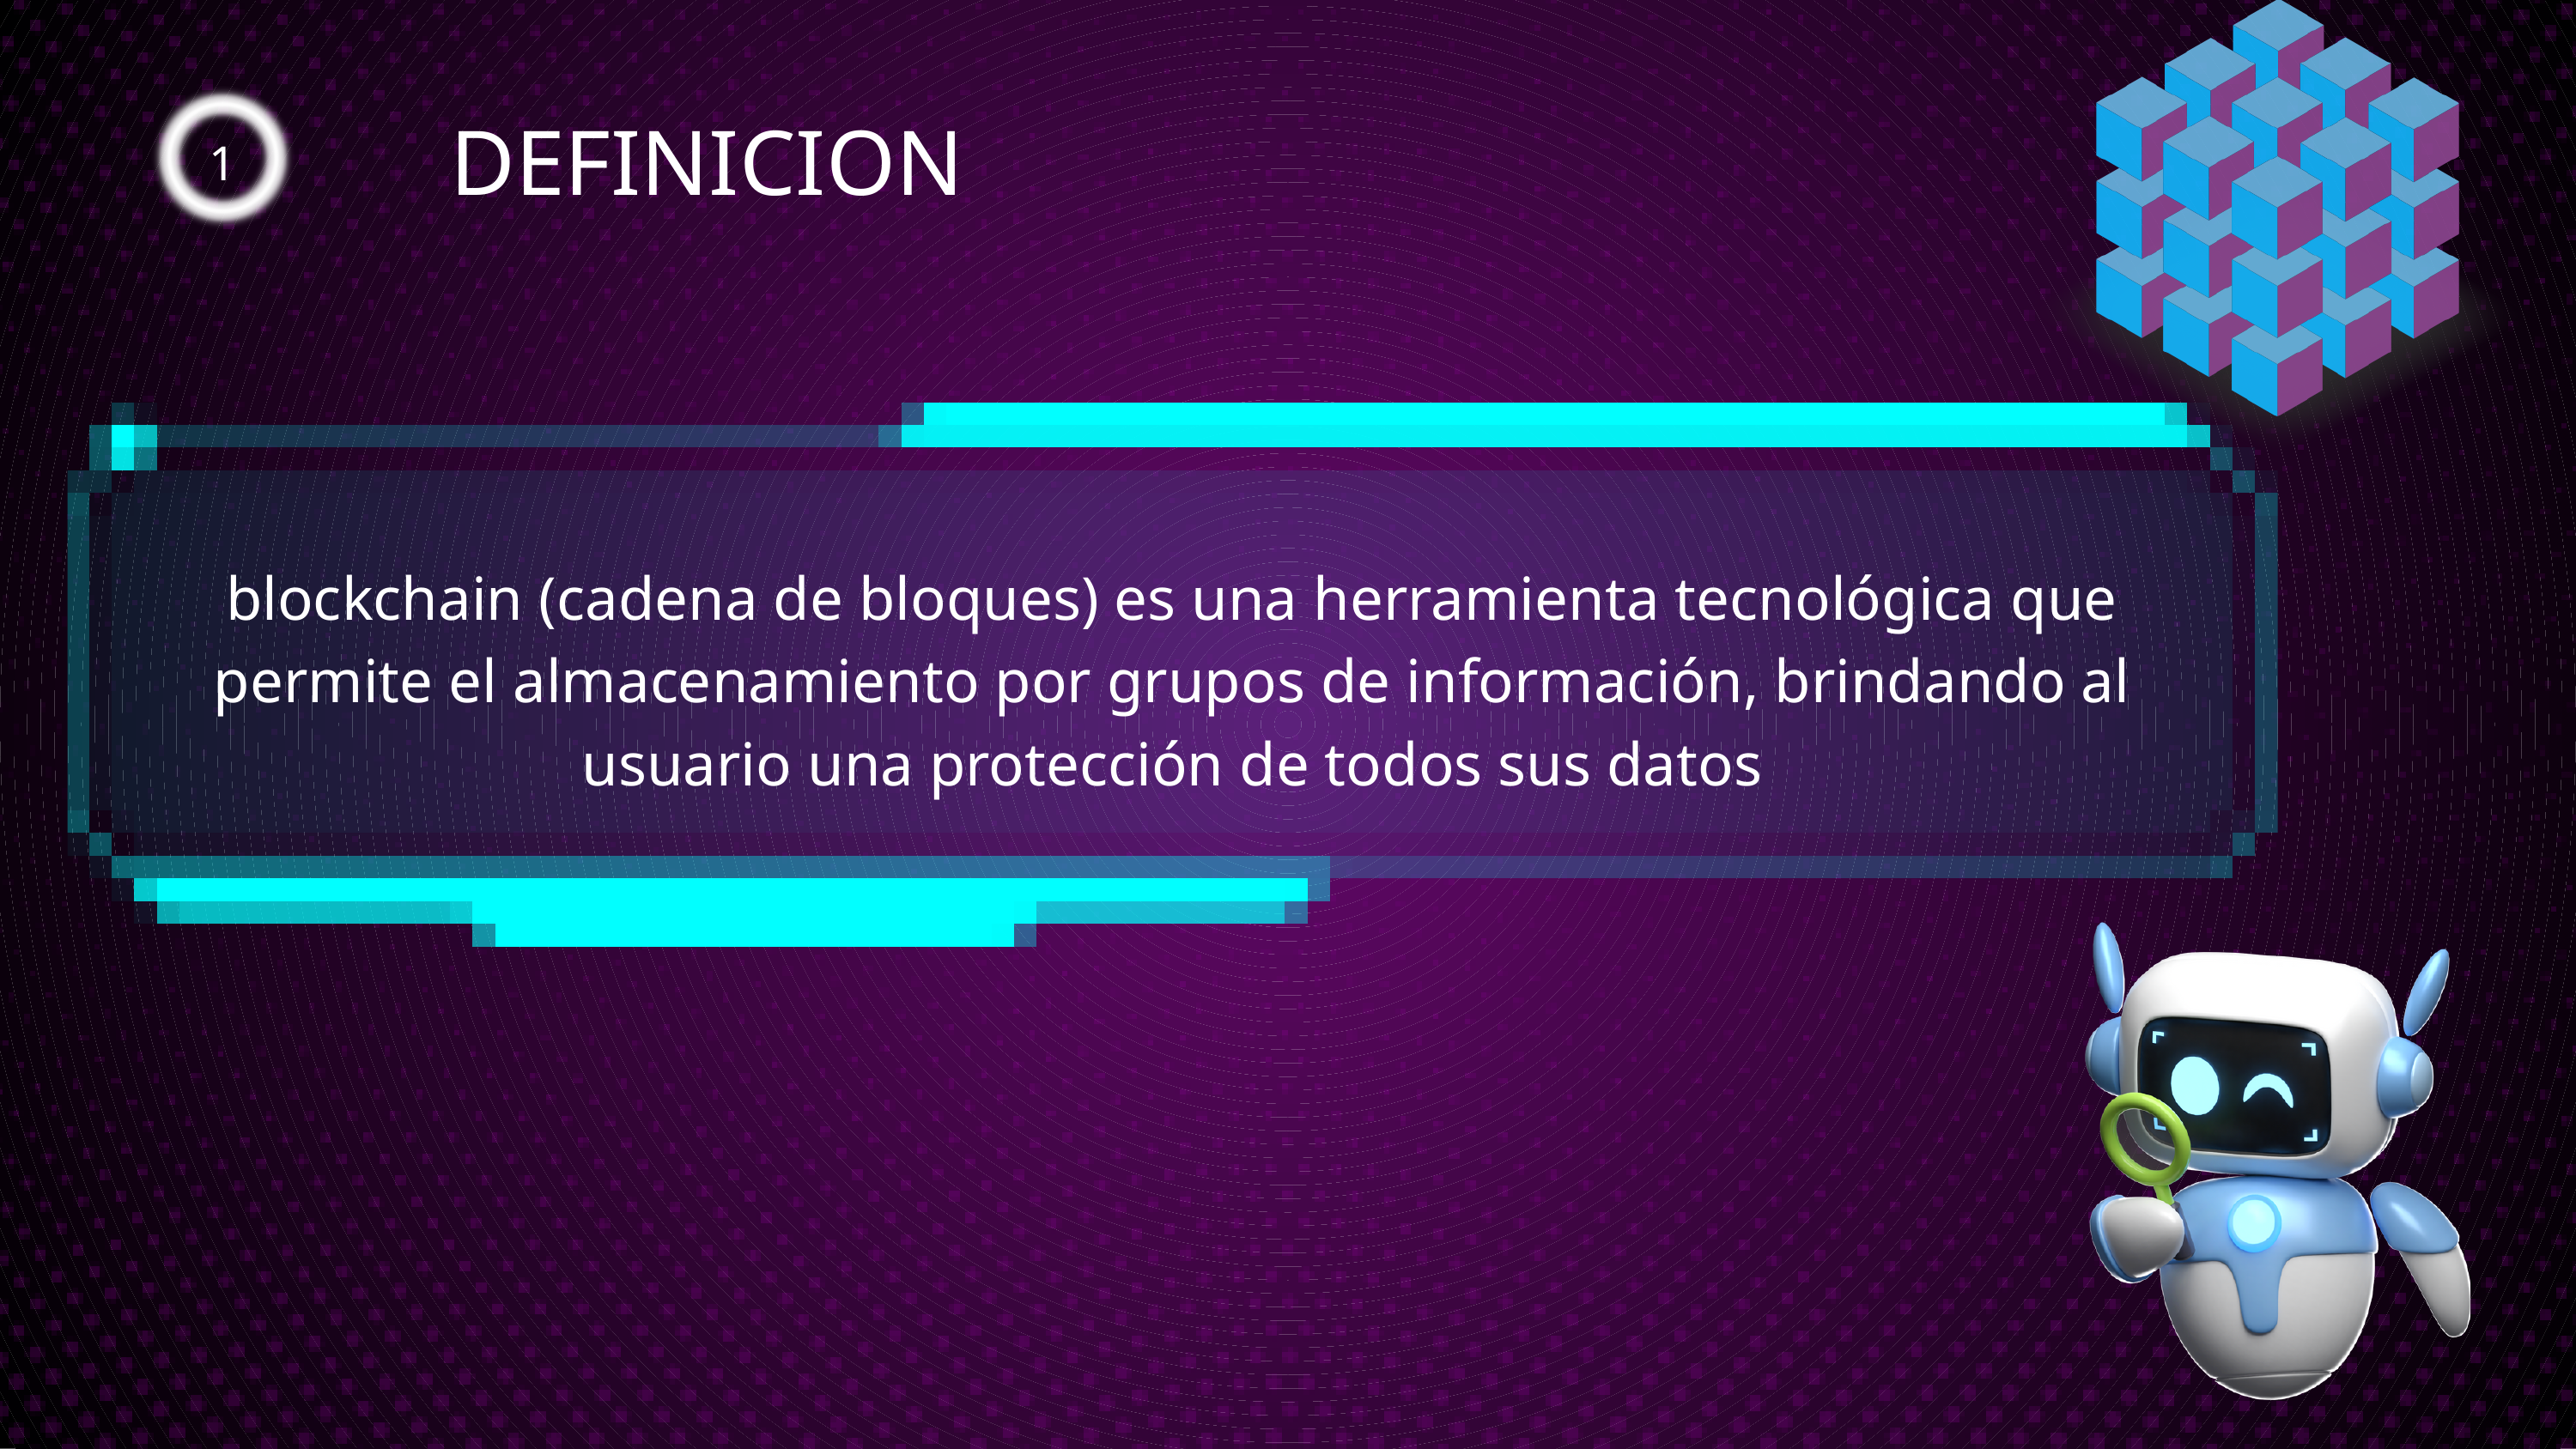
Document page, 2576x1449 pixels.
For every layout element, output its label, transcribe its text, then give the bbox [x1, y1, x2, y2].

text_box [2085, 922, 2471, 1400]
text_box blockchain (cadena de bloques) es una herramienta tecnológica que permite el almacenamiento por grupos de información, brindando al usuario una protección de todos sus datos [185, 549, 2160, 797]
text_box DEFINICION [300, 88, 1119, 214]
text_box [0, 0, 2576, 1449]
text_box [67, 403, 2278, 948]
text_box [2020, 0, 2535, 462]
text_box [149, 83, 296, 231]
